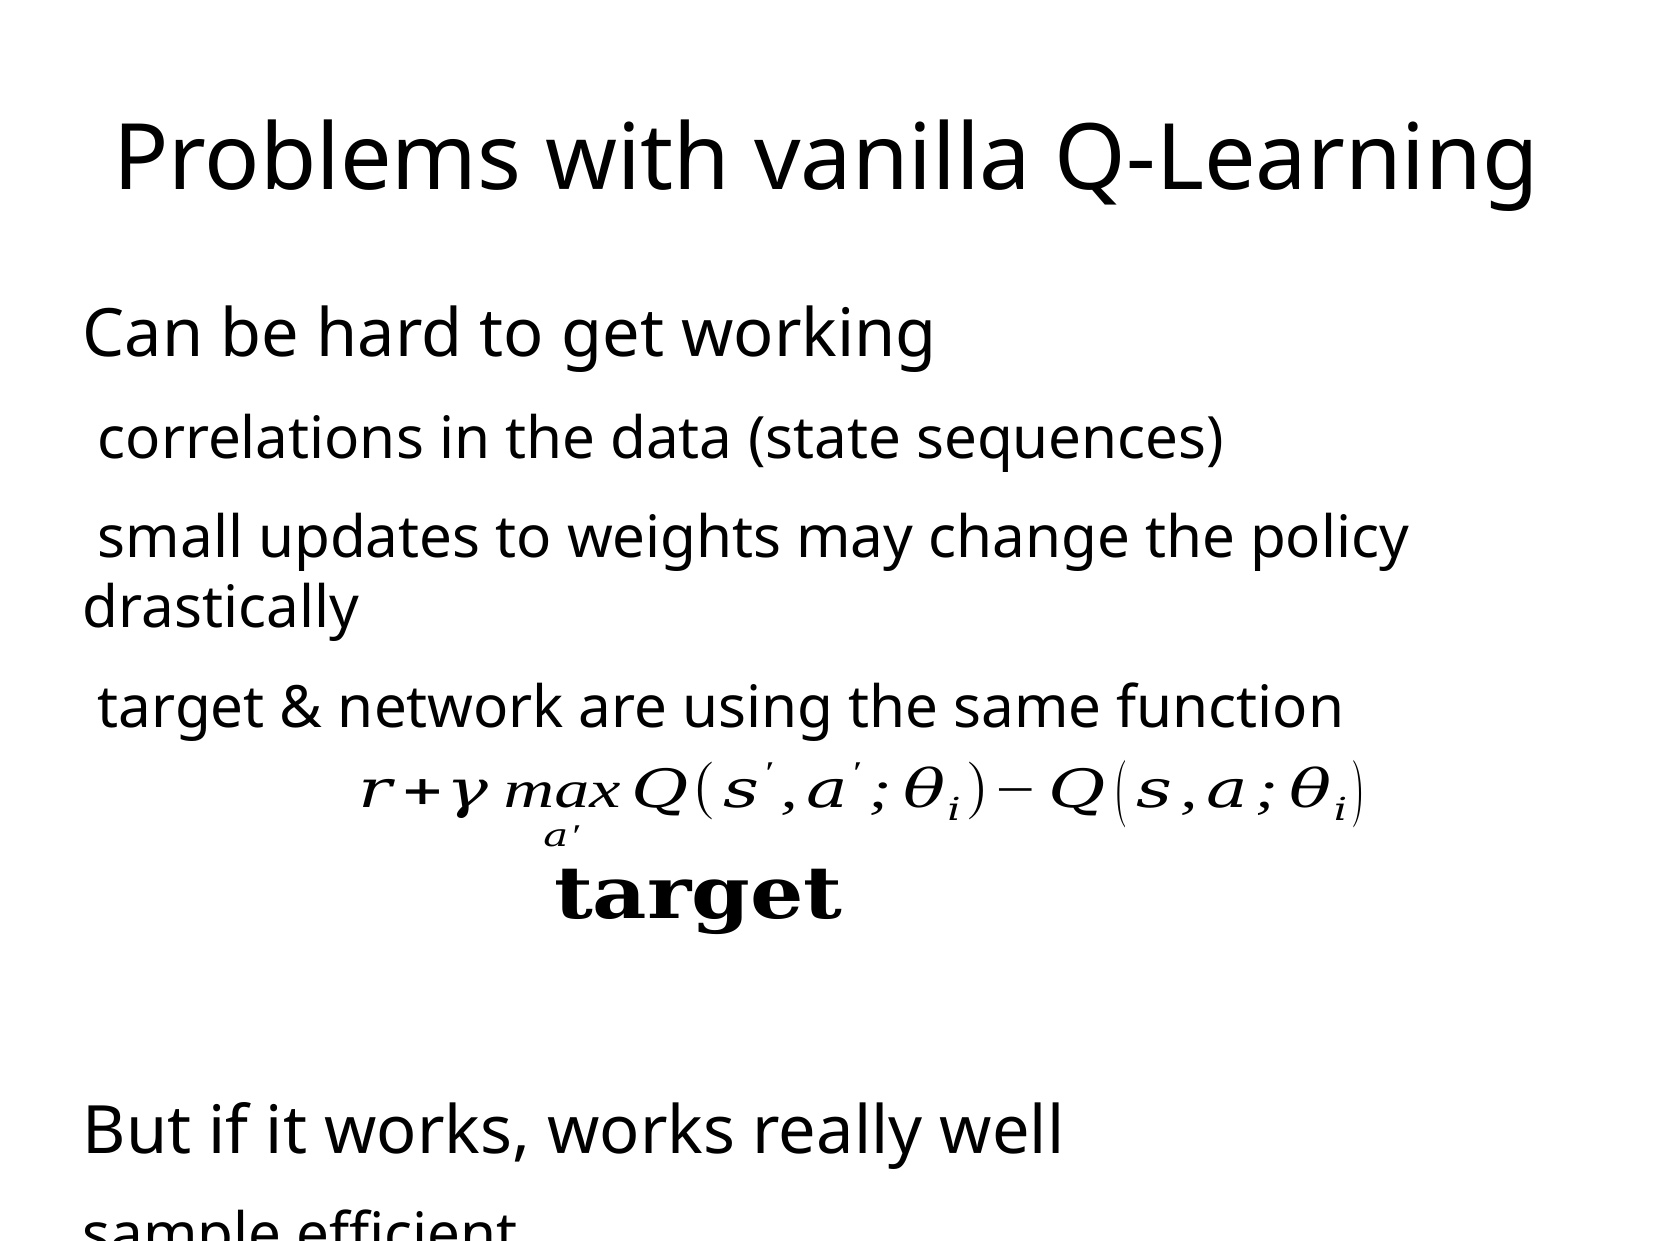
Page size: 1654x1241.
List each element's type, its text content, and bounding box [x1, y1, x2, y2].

list Can be hard to get working correlations in the data (state sequences) small updates to weights may change the policy drastically target & network are using the same function But if it works, works really well sample efficient [82, 290, 1571, 1010]
title Problems with vanilla Q-Learning [82, 49, 1571, 257]
